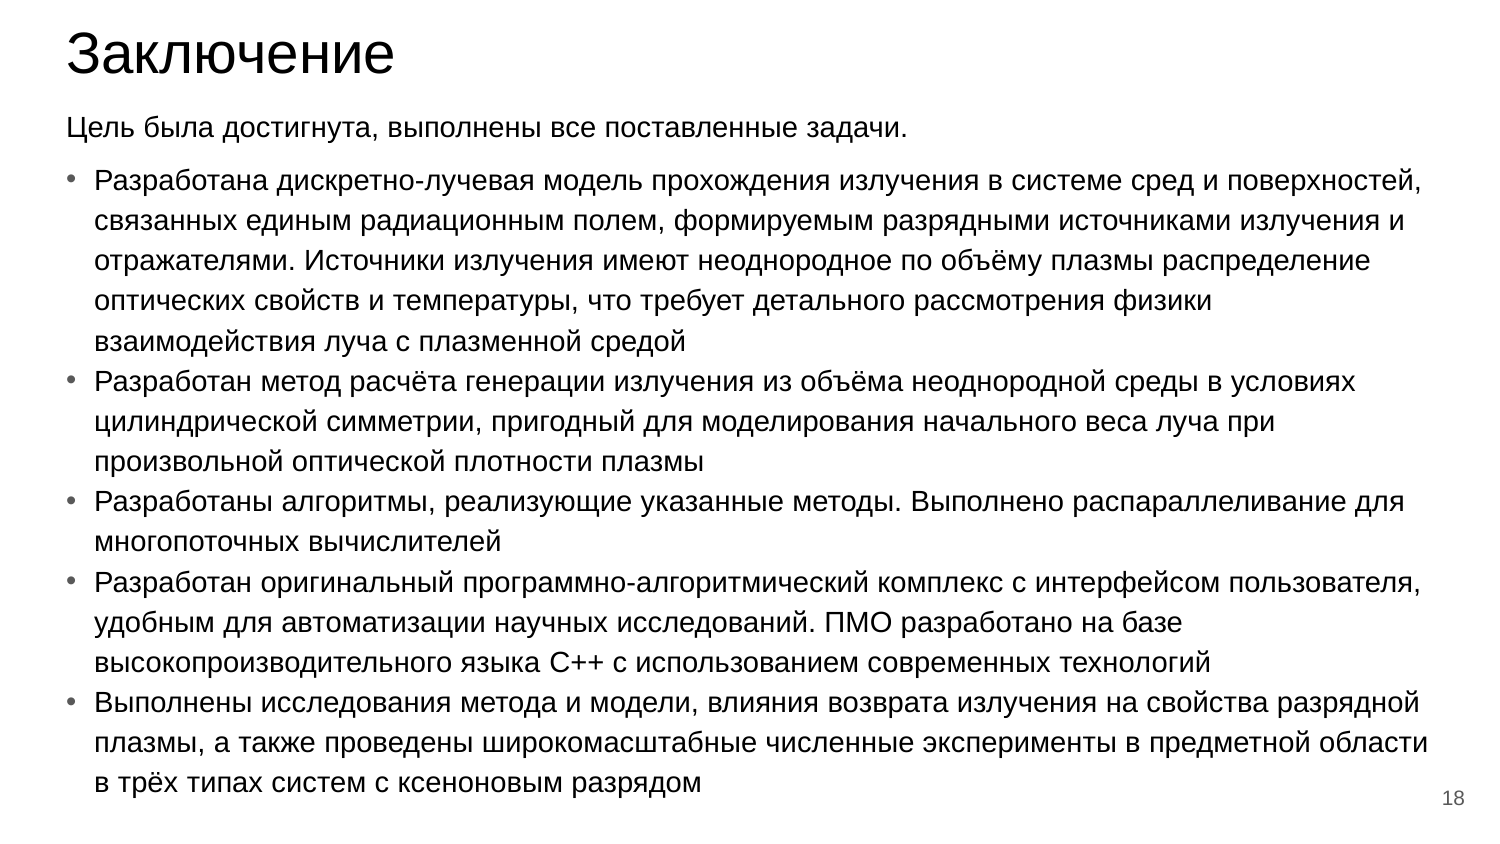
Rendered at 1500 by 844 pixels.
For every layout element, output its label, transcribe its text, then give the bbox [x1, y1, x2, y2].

list Цель была достигнута, выполнены все поставленные задачи. Разработана дискретно-лучевая модель прохождения излучения в системе сред и поверхностей, связанных единым радиационным полем, формируемым разрядными источниками излучения и отражателями. Источники излучения имеют неоднородное по объёму плазмы распределение оптических свойств и температуры, что требует детального рассмотрения физики взаимодействия луча с плазменной средой Разработан метод расчёта генерации излучения из объёма неоднородной среды в условиях цилиндрической симметрии, пригодный для моделирования начального веса луча при произвольной оптической плотности плазмы Разработаны алгоритмы, реализующие указанные методы. Выполнено распараллеливание для многопоточных вычислителей Разработан оригинальный программно-алгоритмический комплекс с интерфейсом пользователя, удобным для автоматизации научных исследований. ПМО разработано на базе высокопроизводительного языка C++ с использованием современных технологий Выполнены исследования метода и модели, влияния возврата излучения на свойства разрядной плазмы, а также проведены широкомасштабные численные эксперименты в предметной области в трёх типах систем с ксеноновым разрядом [51, 88, 1449, 649]
slide_number 18 [1389, 764, 1480, 830]
title Заключение [51, 0, 1449, 88]
